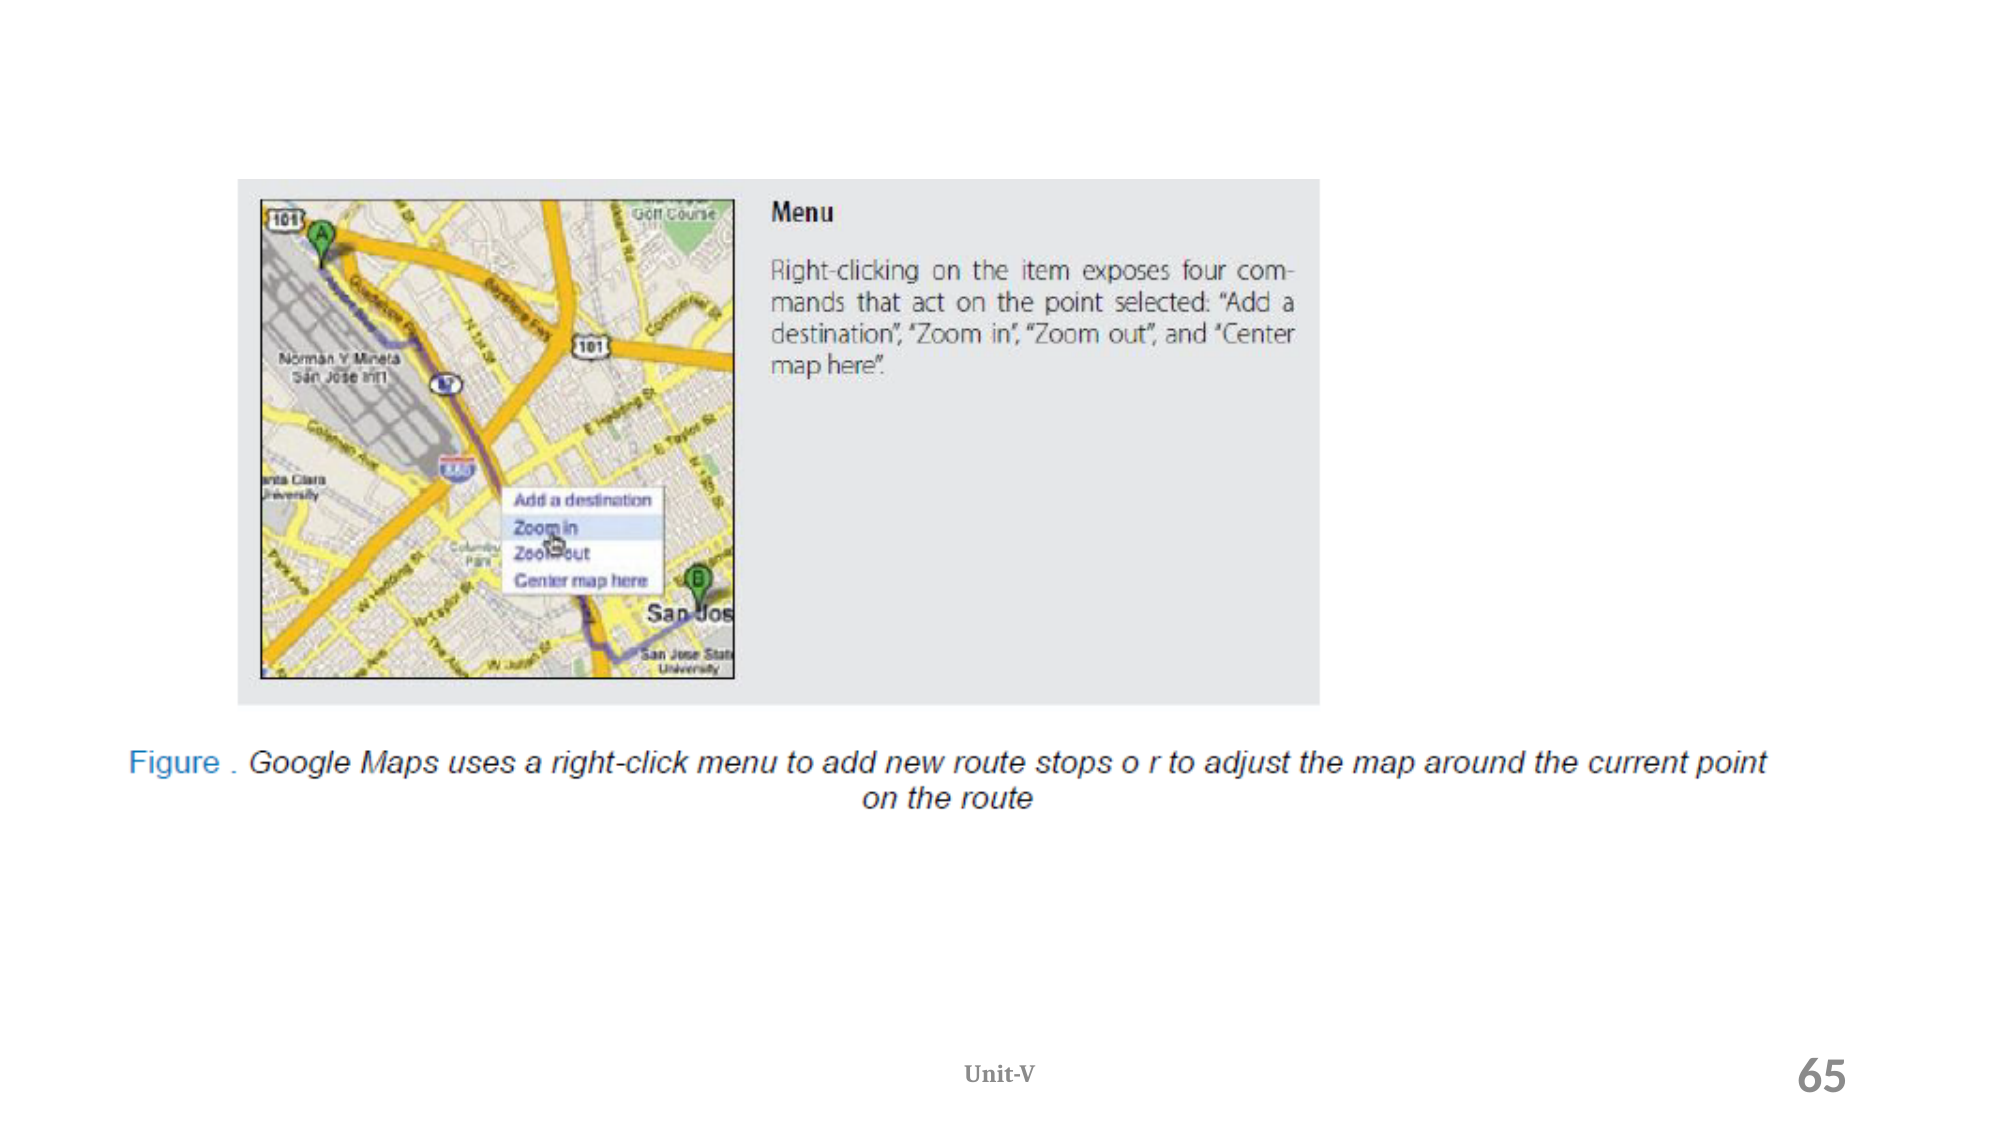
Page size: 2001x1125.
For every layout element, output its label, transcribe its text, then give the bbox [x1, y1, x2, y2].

footer Unit-V [662, 1042, 1338, 1103]
picture [122, 179, 1774, 826]
slide_number 65 [1412, 1042, 1863, 1103]
